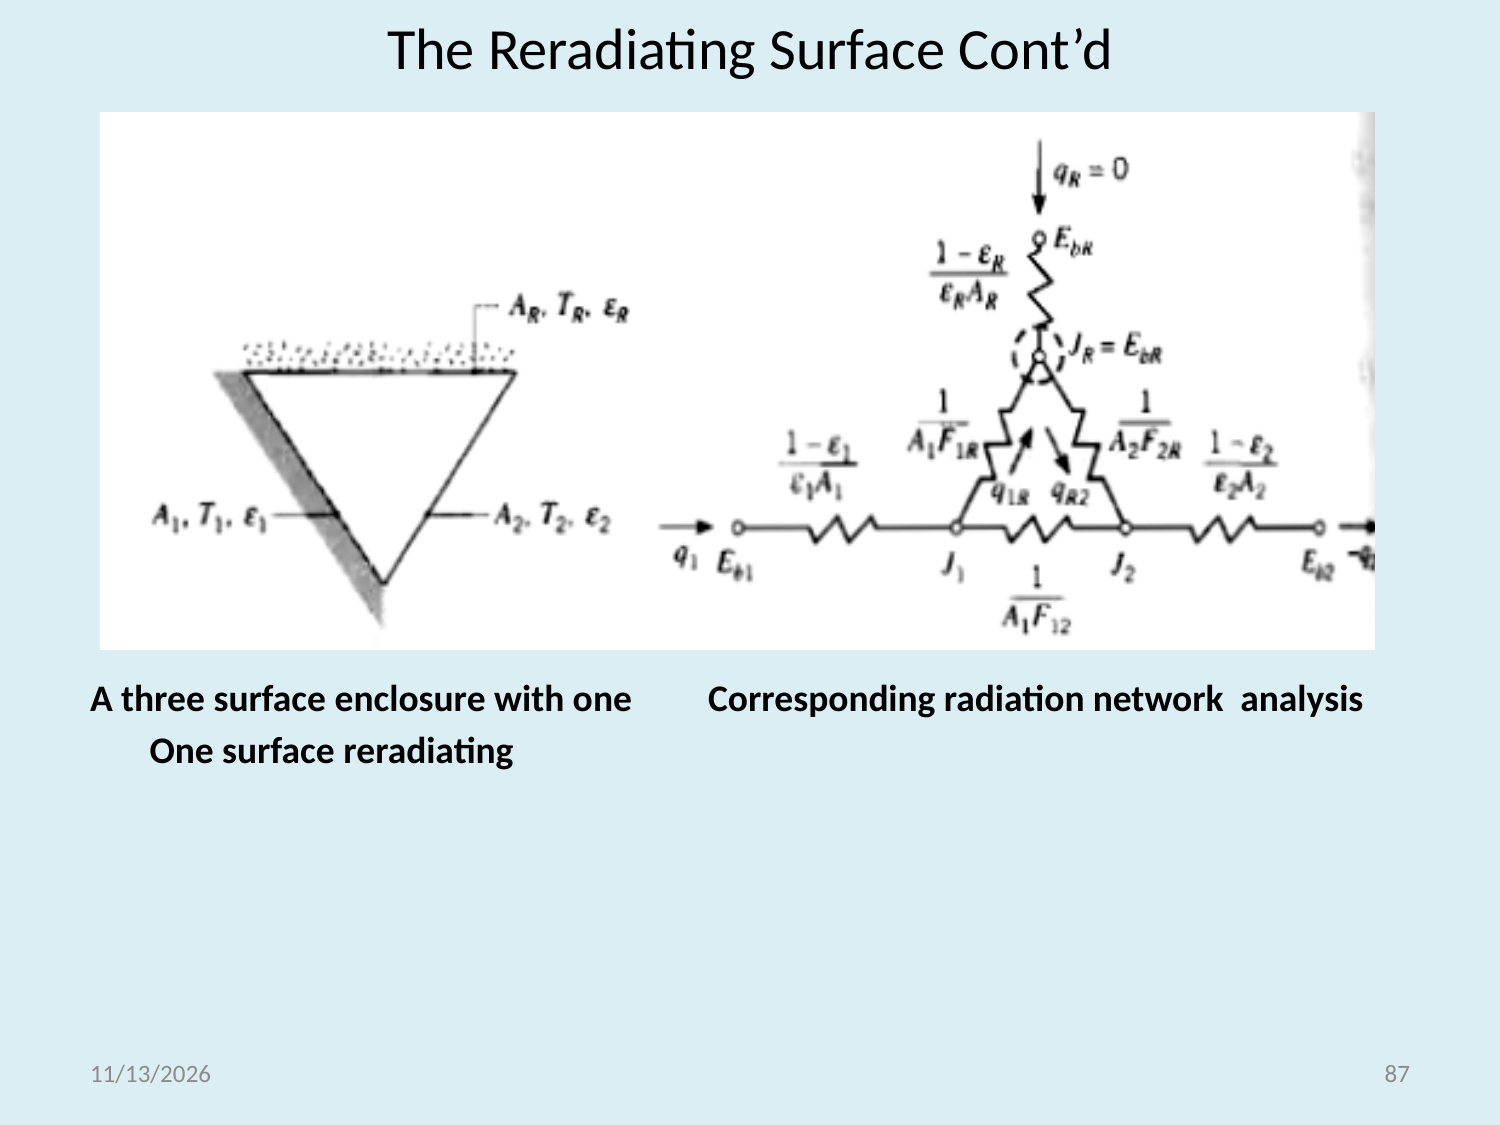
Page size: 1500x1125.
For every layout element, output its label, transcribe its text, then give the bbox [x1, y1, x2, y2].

list A three surface enclosure with one Corresponding radiation network analysis One surface reradiating [75, 112, 1425, 1005]
picture [99, 112, 1376, 651]
title The Reradiating Surface Cont’d [75, 0, 1425, 93]
slide_number 87 [1074, 1042, 1425, 1103]
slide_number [75, 1042, 425, 1103]
